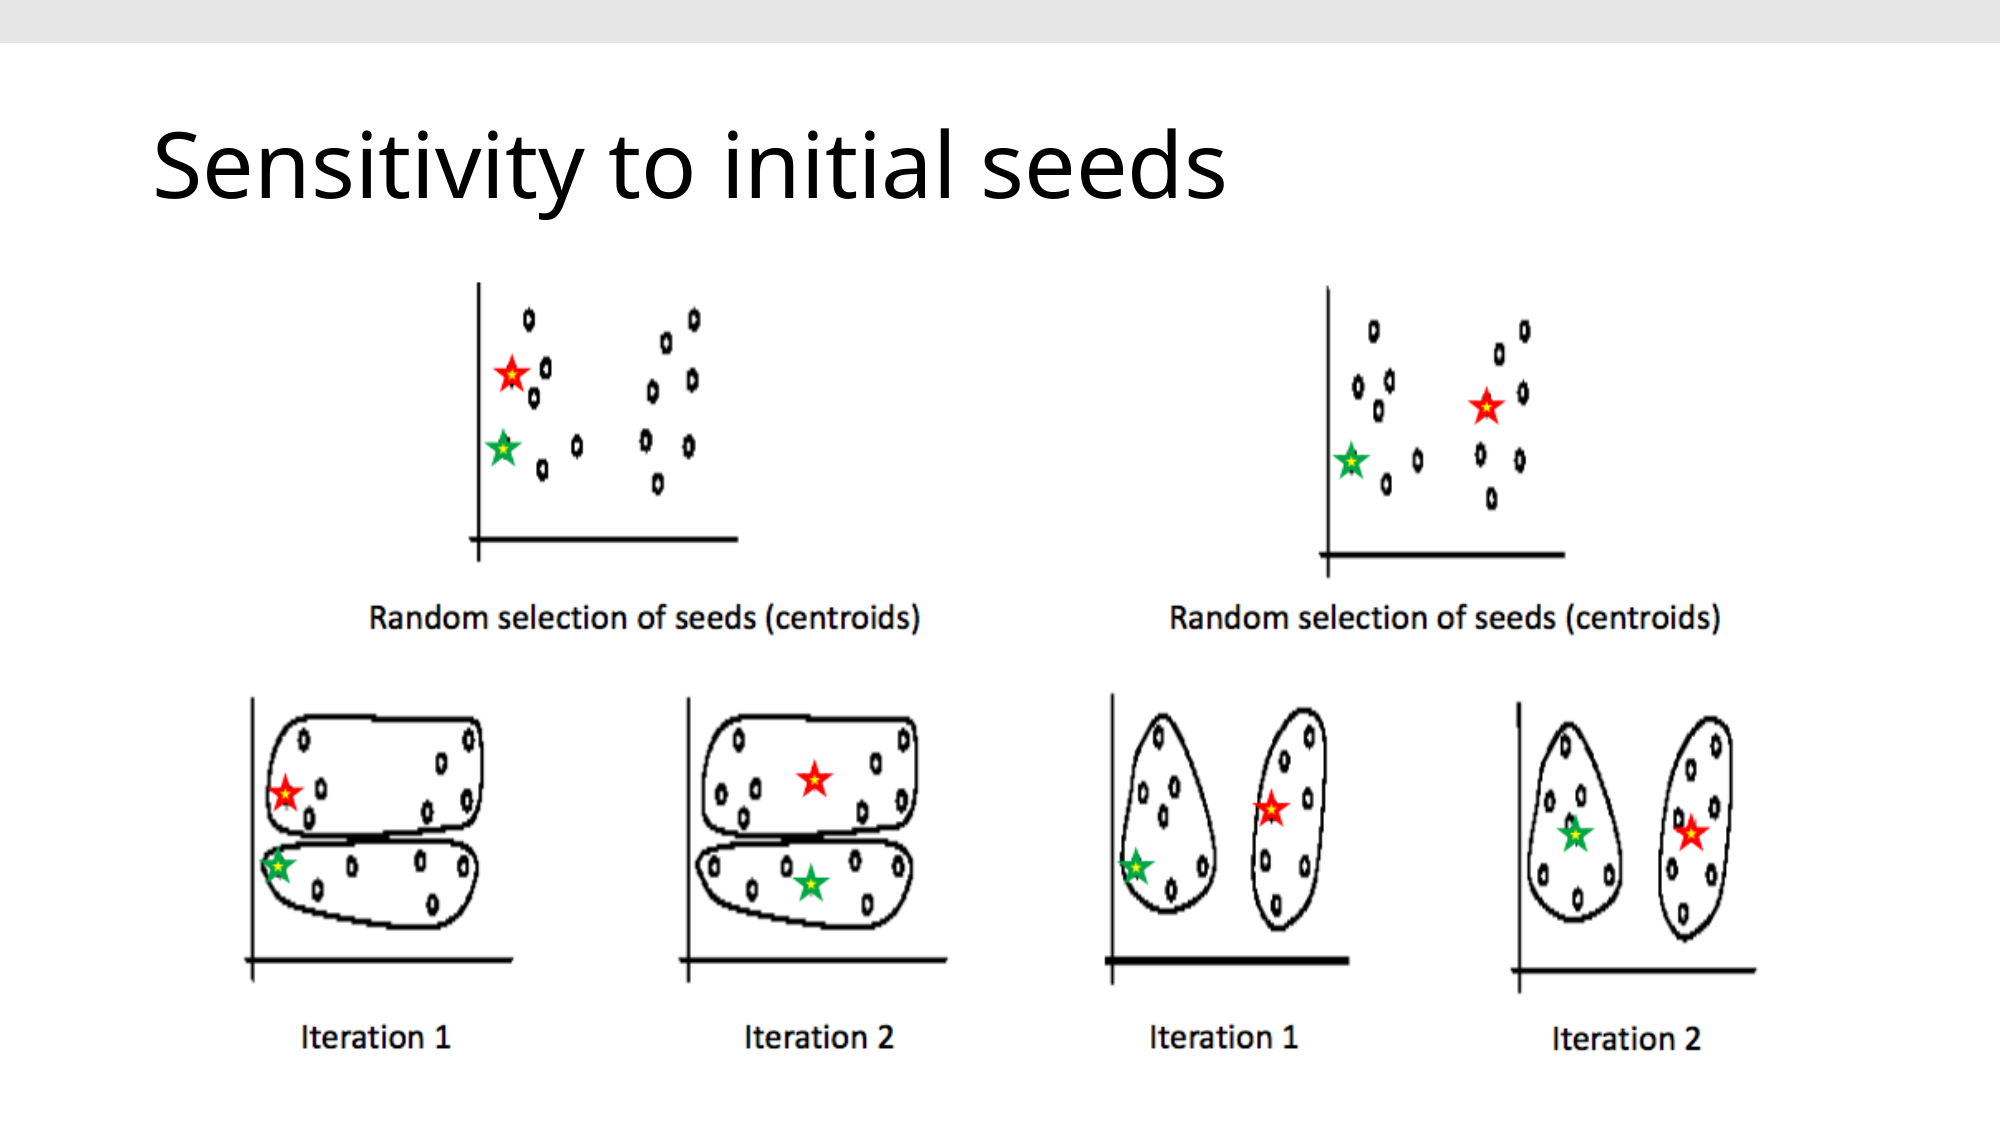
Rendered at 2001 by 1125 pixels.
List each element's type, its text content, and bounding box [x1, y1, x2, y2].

picture [217, 233, 1783, 1125]
title Sensitivity to initial seeds [137, 59, 1863, 278]
text_box [0, 0, 2000, 44]
